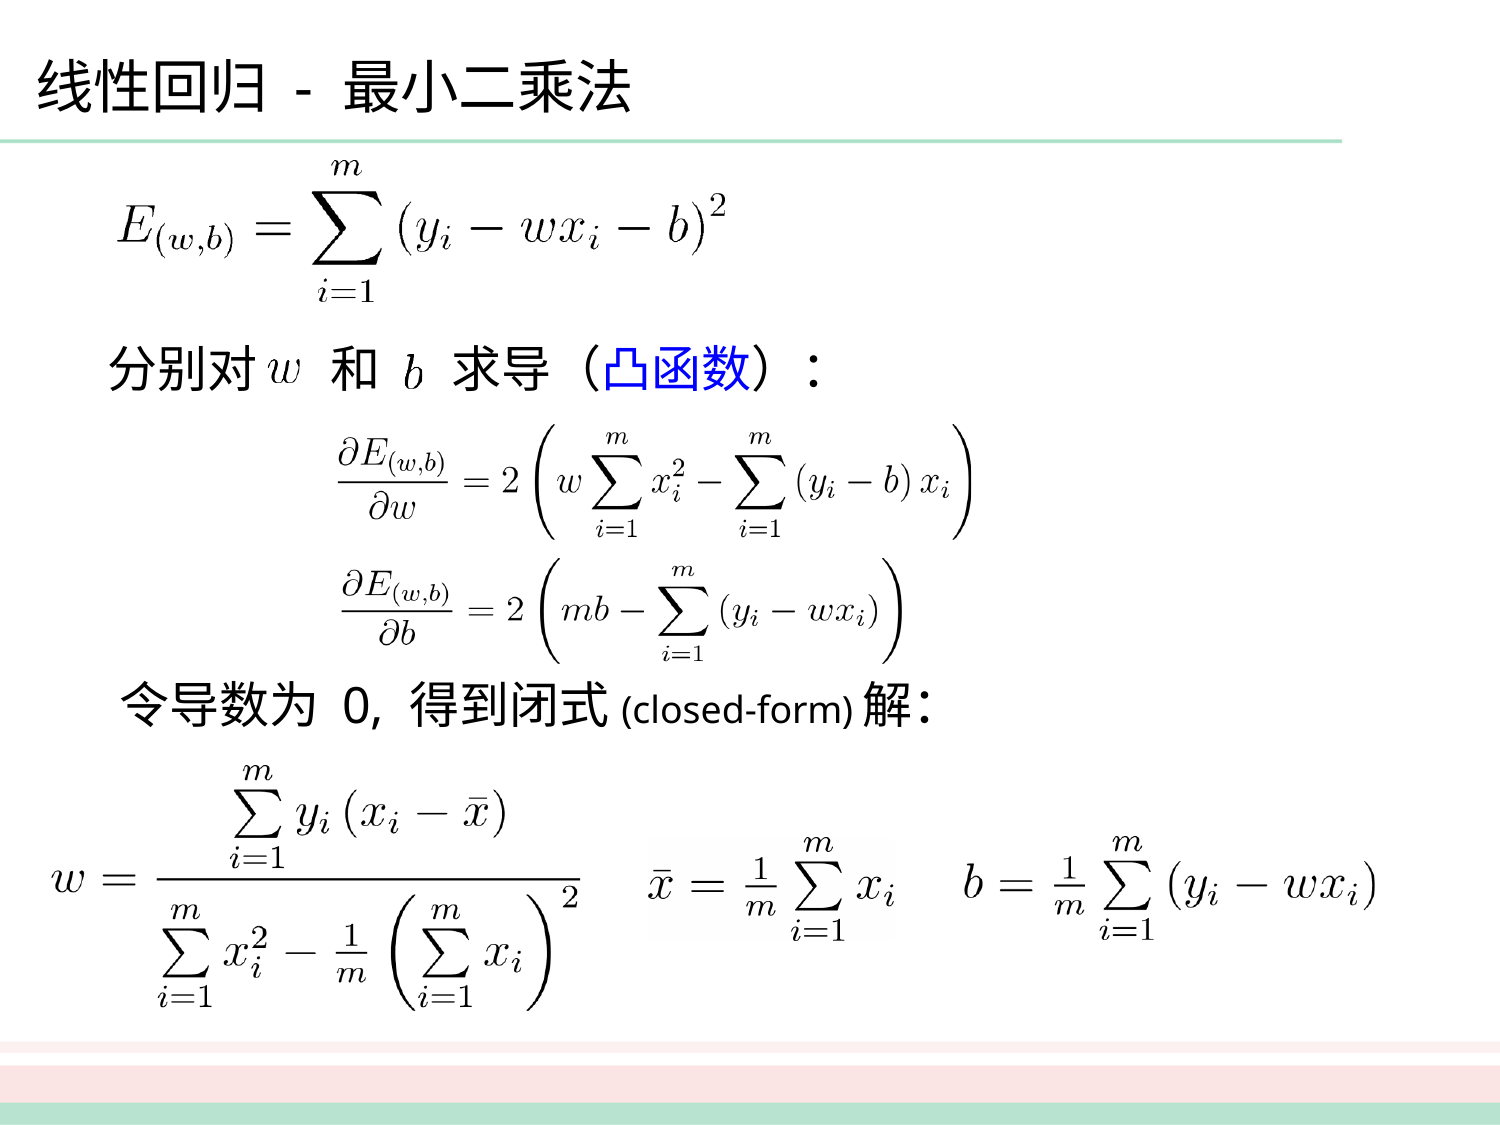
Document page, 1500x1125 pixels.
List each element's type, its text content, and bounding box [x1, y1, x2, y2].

picture [0, 0, 1500, 1125]
text_box [117, 160, 725, 302]
text_box [964, 836, 1375, 940]
text_box [341, 558, 902, 664]
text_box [645, 832, 897, 944]
text_box 令导数为 0, 得到闭式(closed-form)解： [117, 673, 965, 734]
text_box [337, 424, 972, 540]
text_box [51, 765, 581, 1011]
title 线性回归 - 最小二乘法 [30, 42, 1470, 239]
text_box 分别对 和 求导（凸函数）： [105, 337, 955, 398]
